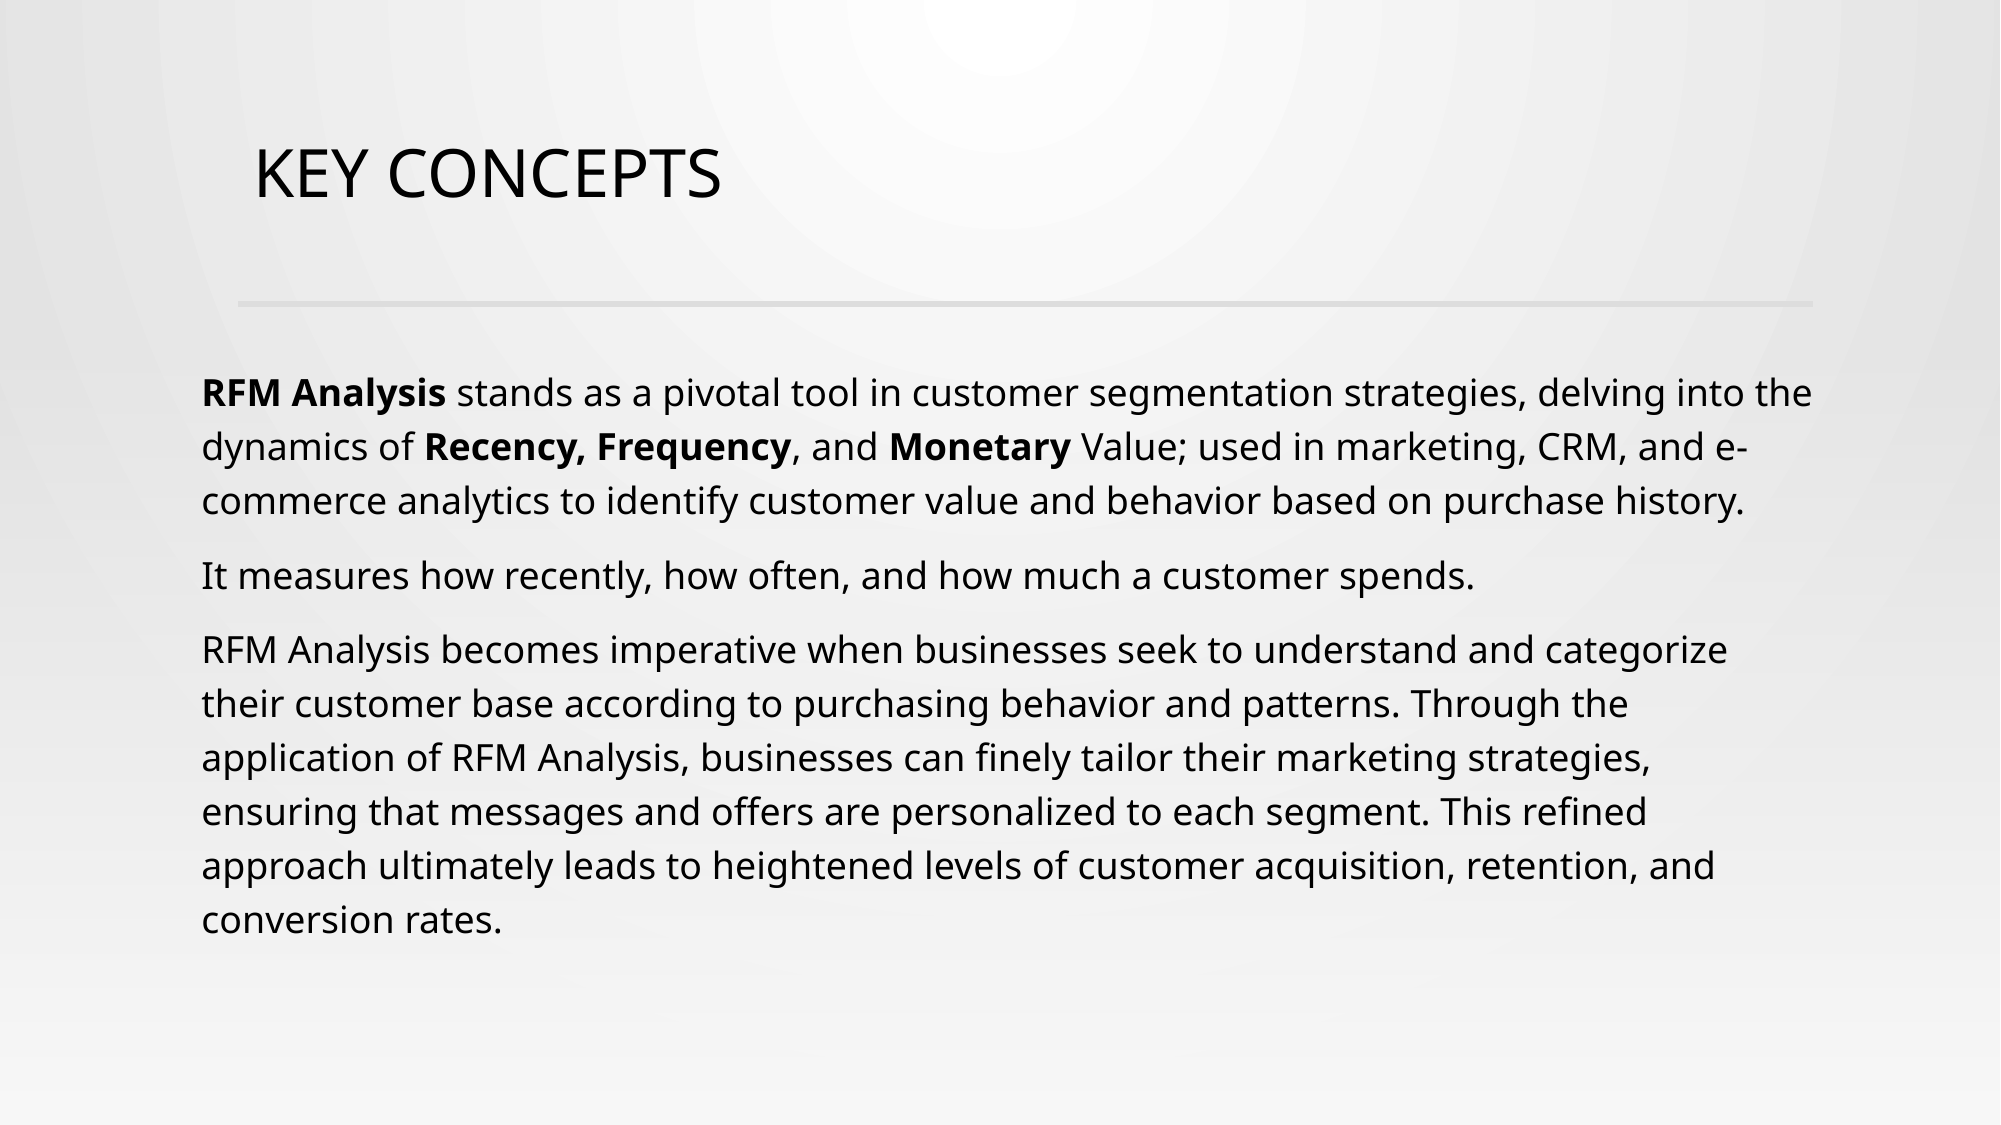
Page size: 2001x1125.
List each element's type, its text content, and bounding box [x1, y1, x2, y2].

title Key concepts [238, 131, 1814, 303]
text_box [0, 0, 2000, 330]
text_box [0, 330, 2000, 1125]
list RFM Analysis stands as a pivotal tool in customer segmentation strategies, delving into the dynamics of Recency, Frequency, and Monetary Value; used in marketing, CRM, and e-commerce analytics to identify customer value and behavior based on purchase history. It measures how recently, how often, and how much a customer spends. RFM Analysis becomes imperative when businesses seek to understand and categorize their customer base according to purchasing behavior and patterns. Through the application of RFM Analysis, businesses can finely tailor their marketing strategies, ensuring that messages and offers are personalized to each segment. This refined approach ultimately leads to heightened levels of customer acquisition, retention, and conversion rates. [186, 352, 1835, 993]
